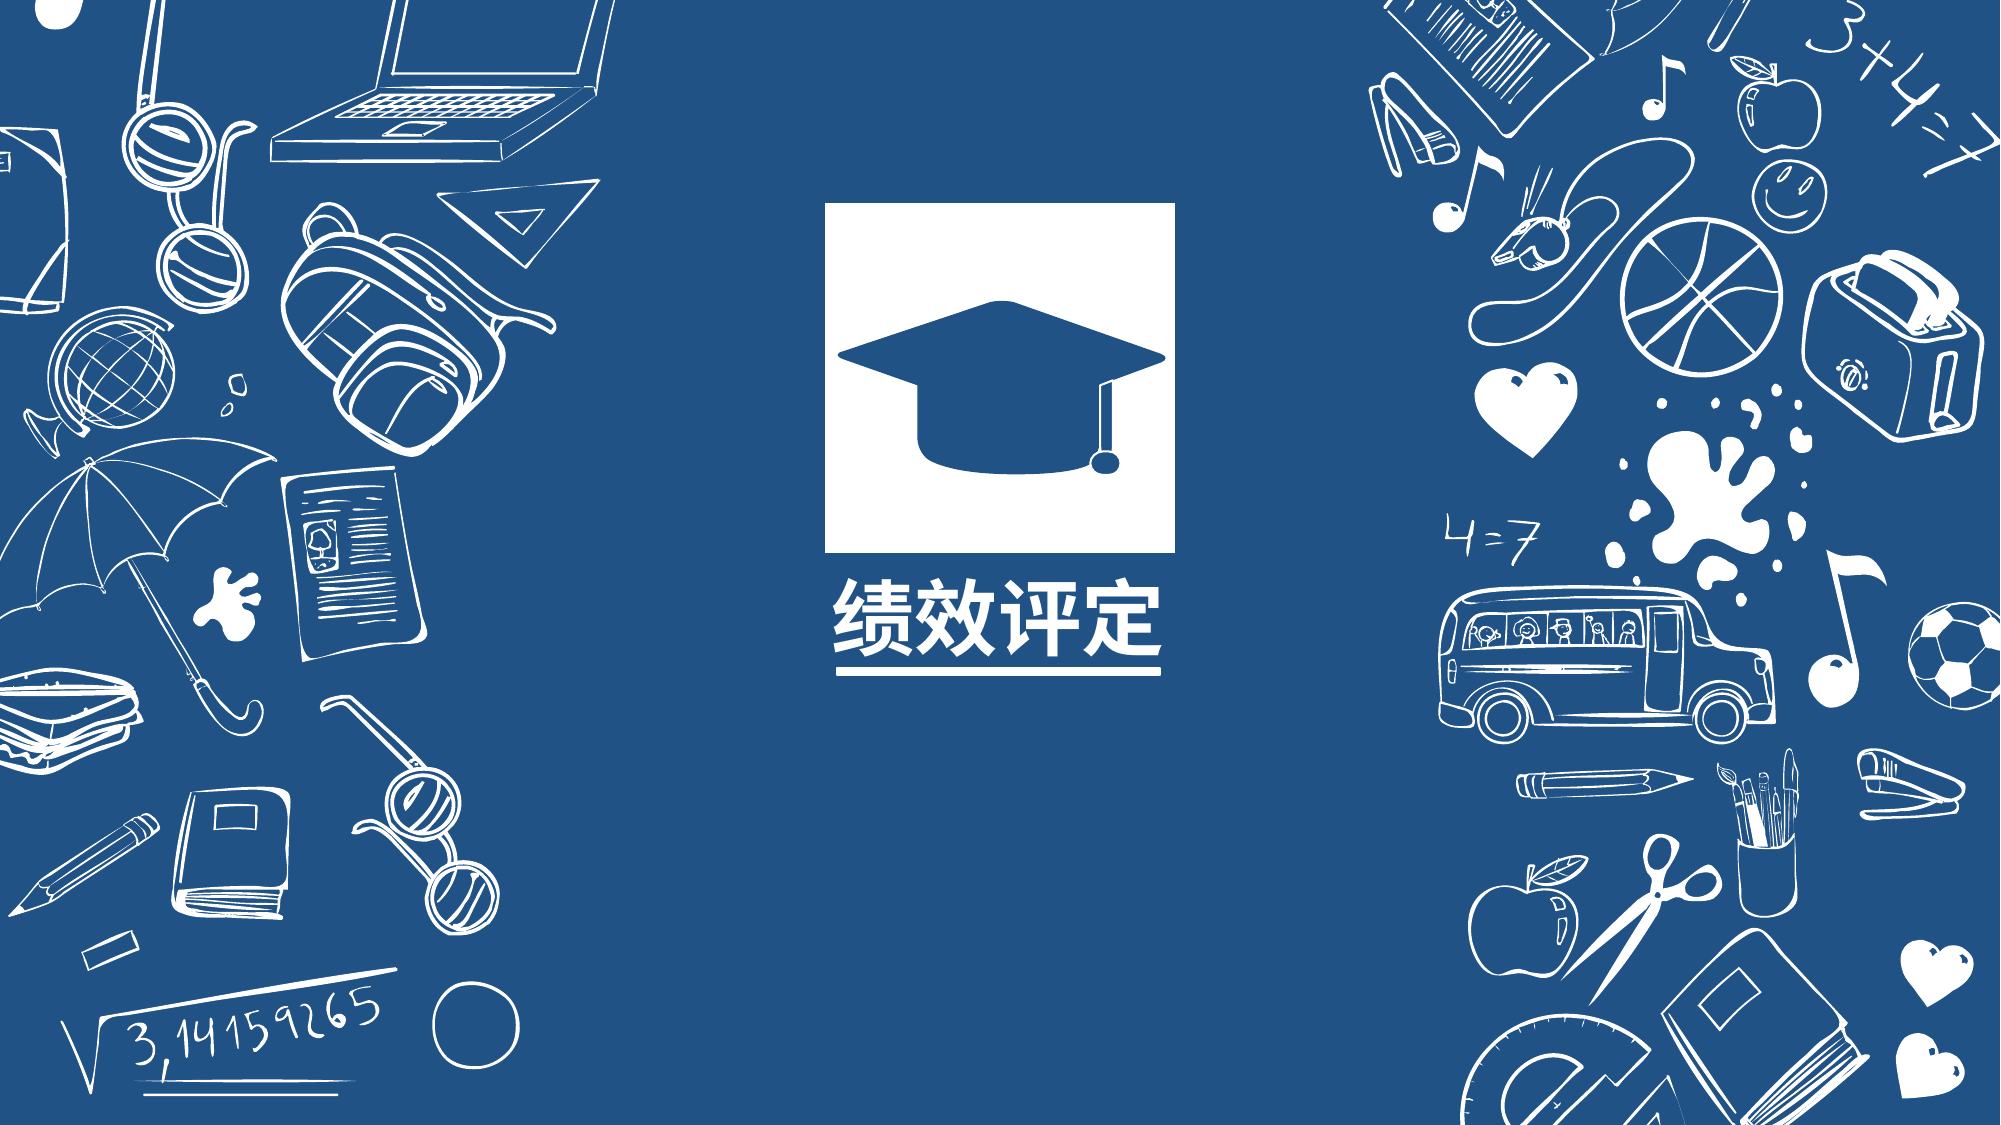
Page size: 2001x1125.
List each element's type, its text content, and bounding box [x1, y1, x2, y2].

text_box [347, 528, 387, 533]
text_box [1808, 549, 1887, 708]
text_box [1438, 585, 1776, 745]
text_box [0, 667, 144, 775]
text_box [1549, 896, 1566, 912]
text_box [1453, 26, 1476, 54]
text_box [357, 618, 396, 624]
text_box [1387, 0, 1595, 139]
text_box [1771, 383, 1782, 397]
text_box [148, 123, 190, 144]
text_box [1643, 605, 1685, 713]
text_box [1696, 555, 1738, 590]
text_box [1464, 0, 1517, 29]
text_box [1642, 54, 1686, 121]
text_box [1894, 763, 1898, 778]
text_box [269, 137, 273, 163]
text_box [1745, 103, 1755, 127]
text_box [1923, 112, 2000, 179]
text_box [350, 534, 388, 538]
text_box [375, 0, 397, 90]
text_box [317, 499, 352, 504]
text_box [403, 780, 425, 812]
text_box [1711, 397, 1720, 409]
text_box [1859, 40, 1893, 81]
text_box [430, 865, 495, 932]
text_box [303, 518, 339, 574]
text_box [501, 95, 597, 162]
text_box [317, 589, 399, 599]
text_box [318, 577, 397, 584]
text_box [1928, 350, 1961, 432]
text_box [348, 553, 392, 559]
text_box [1794, 399, 1803, 411]
text_box [379, 85, 583, 89]
text_box [1668, 1013, 1737, 1114]
text_box [1488, 33, 1538, 90]
text_box [161, 1058, 170, 1084]
text_box [1472, 21, 1522, 79]
text_box [280, 202, 557, 457]
text_box [1463, 680, 1555, 721]
text_box [1434, 9, 1460, 38]
text_box [317, 596, 397, 604]
text_box [1746, 87, 1760, 101]
text_box [318, 602, 396, 611]
text_box [1429, 135, 1446, 142]
text_box [1632, 575, 1641, 586]
text_box [1891, 52, 1940, 127]
text_box [1485, 542, 1506, 546]
text_box [319, 582, 396, 591]
text_box [1470, 16, 1518, 72]
text_box [244, 1010, 268, 1052]
text_box [1702, 699, 1739, 737]
text_box [432, 981, 520, 1070]
text_box [1438, 12, 1464, 41]
text_box [1461, 33, 1488, 63]
text_box [1485, 532, 1502, 537]
text_box [60, 967, 398, 1095]
text_box [275, 139, 500, 143]
text_box [316, 571, 392, 579]
text_box [1840, 364, 1862, 392]
text_box [357, 93, 380, 105]
text_box [351, 542, 390, 546]
text_box [1772, 559, 1783, 573]
text_box [1730, 55, 1822, 154]
text_box [1934, 112, 1949, 128]
text_box [1494, 250, 1514, 263]
text_box [1707, 0, 1751, 53]
text_box [1456, 29, 1484, 60]
text_box [176, 1019, 189, 1058]
text_box [272, 88, 376, 139]
text_box [7, 813, 161, 917]
text_box [1647, 431, 1776, 564]
text_box [318, 610, 398, 619]
text_box [466, 186, 533, 193]
text_box [1855, 359, 1865, 369]
text_box [1735, 592, 1747, 607]
text_box [1619, 216, 1784, 378]
text_box [1404, 0, 1415, 13]
text_box [127, 1022, 156, 1066]
text_box [1787, 511, 1806, 542]
text_box [391, 0, 409, 72]
text_box [1646, 1112, 1661, 1125]
text_box [1900, 939, 1974, 1008]
text_box [1426, 2, 1442, 22]
text_box [271, 159, 501, 163]
text_box [300, 1003, 325, 1039]
text_box [228, 373, 247, 397]
text_box [595, 0, 616, 95]
text_box [1516, 768, 1695, 799]
text_box [1494, 37, 1543, 93]
text_box [275, 1006, 299, 1039]
text_box [121, 0, 258, 315]
text_box [280, 465, 428, 663]
text_box [508, 108, 530, 117]
text_box [1629, 499, 1651, 522]
text_box [1776, 165, 1793, 183]
text_box [347, 523, 387, 528]
text_box [1801, 480, 1808, 489]
text_box [143, 1093, 339, 1097]
text_box [0, 437, 278, 737]
text_box [436, 178, 601, 269]
text_box [348, 516, 388, 521]
text_box [836, 667, 1160, 676]
text_box [213, 803, 258, 831]
text_box [1482, 29, 1535, 87]
text_box [128, 109, 208, 187]
text_box [1604, 541, 1626, 569]
text_box [301, 509, 341, 516]
text_box [1622, 1074, 1677, 1125]
text_box 绩效评定 [816, 558, 1180, 674]
text_box [0, 151, 11, 173]
text_box [500, 143, 504, 160]
text_box [194, 1017, 215, 1057]
text_box [348, 986, 380, 1026]
text_box [326, 992, 347, 1028]
text_box [1805, 0, 1866, 53]
text_box [1908, 601, 2000, 711]
text_box [379, 93, 555, 97]
text_box [494, 208, 545, 236]
text_box [1697, 966, 1762, 1032]
text_box [1368, 72, 1461, 178]
text_box [319, 694, 500, 936]
text_box [1444, 513, 1475, 557]
text_box [1798, 176, 1814, 196]
text_box [1468, 855, 1589, 979]
text_box [1468, 137, 1695, 347]
text_box [1526, 164, 1541, 209]
text_box [23, 306, 176, 460]
text_box [1895, 1033, 1965, 1099]
text_box [1656, 398, 1668, 409]
text_box [193, 567, 261, 642]
text_box [1500, 42, 1551, 100]
text_box [1553, 1102, 1561, 1109]
text_box [334, 111, 346, 118]
text_box [351, 548, 388, 552]
text_box [1484, 699, 1522, 737]
text_box [1474, 362, 1578, 459]
text_box [1432, 145, 1505, 233]
text_box [1599, 0, 1682, 56]
text_box [1882, 757, 1886, 775]
text_box [1460, 664, 1633, 674]
text_box [1895, 340, 1912, 434]
text_box [0, 126, 70, 316]
text_box [164, 1079, 357, 1083]
text_box [34, 0, 84, 30]
text_box [1383, 0, 1393, 9]
text_box [1507, 520, 1541, 566]
text_box [179, 795, 196, 884]
text_box [303, 485, 386, 494]
text_box [1789, 426, 1813, 454]
text_box [1716, 748, 1799, 918]
text_box [1442, 17, 1465, 45]
text_box [1740, 398, 1762, 430]
text_box [1765, 189, 1808, 219]
text_box [81, 930, 140, 972]
text_box [1560, 833, 1723, 1007]
text_box [1556, 917, 1568, 946]
text_box [1447, 22, 1473, 51]
text_box [390, 773, 456, 836]
text_box [1921, 126, 1945, 141]
text_box [1478, 25, 1526, 82]
text_box [530, 93, 556, 107]
text_box [1840, 359, 1851, 366]
text_box [1477, 692, 1529, 745]
text_box [822, 200, 1178, 556]
text_box [350, 559, 391, 565]
text_box [1460, 1013, 1652, 1125]
text_box [1447, 659, 1457, 684]
text_box [1619, 458, 1628, 470]
text_box [1751, 159, 1828, 234]
text_box [226, 1015, 239, 1050]
text_box [162, 230, 242, 307]
text_box [1508, 76, 1534, 105]
text_box [1801, 249, 1985, 443]
text_box [384, 376, 448, 435]
text_box [220, 402, 234, 417]
text_box [345, 105, 357, 111]
text_box [1461, 608, 1646, 651]
text_box [171, 786, 291, 921]
text_box [576, 0, 598, 75]
text_box [1500, 1053, 1584, 1125]
text_box [1529, 167, 1554, 216]
text_box [381, 120, 448, 137]
text_box [1861, 383, 1868, 390]
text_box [835, 300, 1168, 476]
text_box [1857, 748, 1966, 821]
text_box [1686, 679, 1753, 713]
text_box [1521, 186, 1529, 218]
text_box [1660, 927, 1871, 1125]
